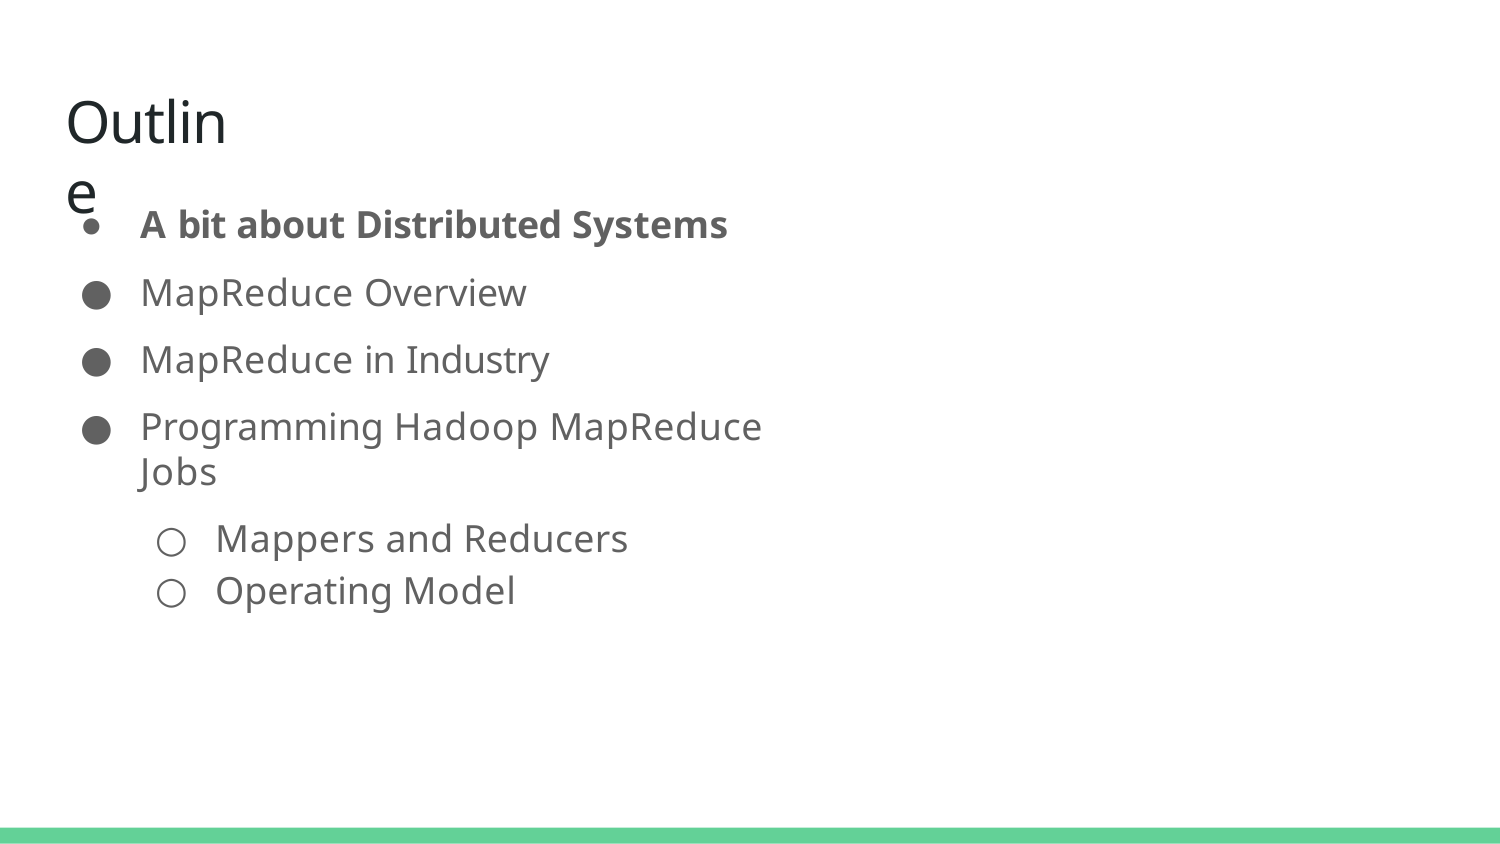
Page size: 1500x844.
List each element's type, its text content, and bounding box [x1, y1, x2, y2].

title Outline [63, 82, 253, 226]
text_box A bit about Distributed Systems MapReduce Overview MapReduce in Industry Programming Hadoop MapReduce Jobs Mappers and Reducers Operating Model [77, 177, 800, 612]
